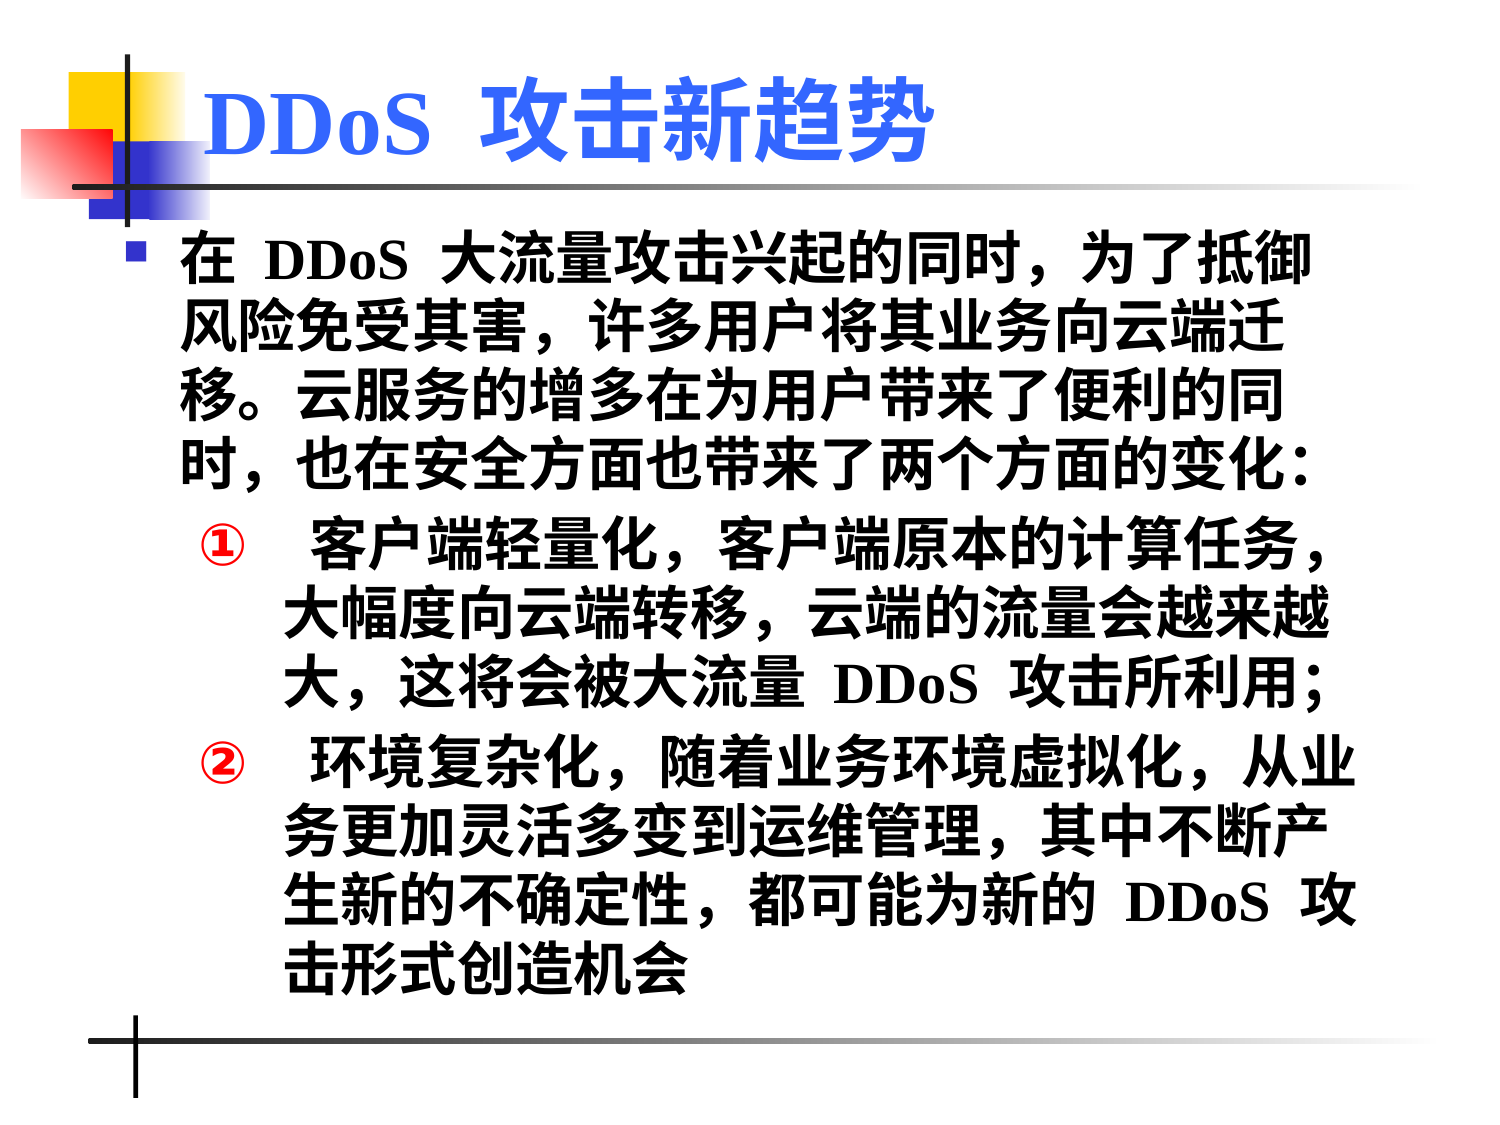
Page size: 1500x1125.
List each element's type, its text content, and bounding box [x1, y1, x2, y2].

title DDoS 攻击新趋势 [188, 23, 1468, 181]
list 在 DDoS 大流量攻击兴起的同时，为了抵御风险免受其害，许多用户将其业务向云端迁移。云服务的增多在为用户带来了便利的同时，也在安全方面也带来了两个方面的变化： 客户端轻量化，客户端原本的计算任务，大幅度向云端转移，云端的流量会越来越大，这将会被大流量 DDoS 攻击所利用； 环境复杂化，随着业务环境虚拟化，从业务更加灵活多变到运维管理，其中不断产生新的不确定性，都可能为新的 DDoS 攻击形式创造机会 [107, 214, 1384, 1015]
